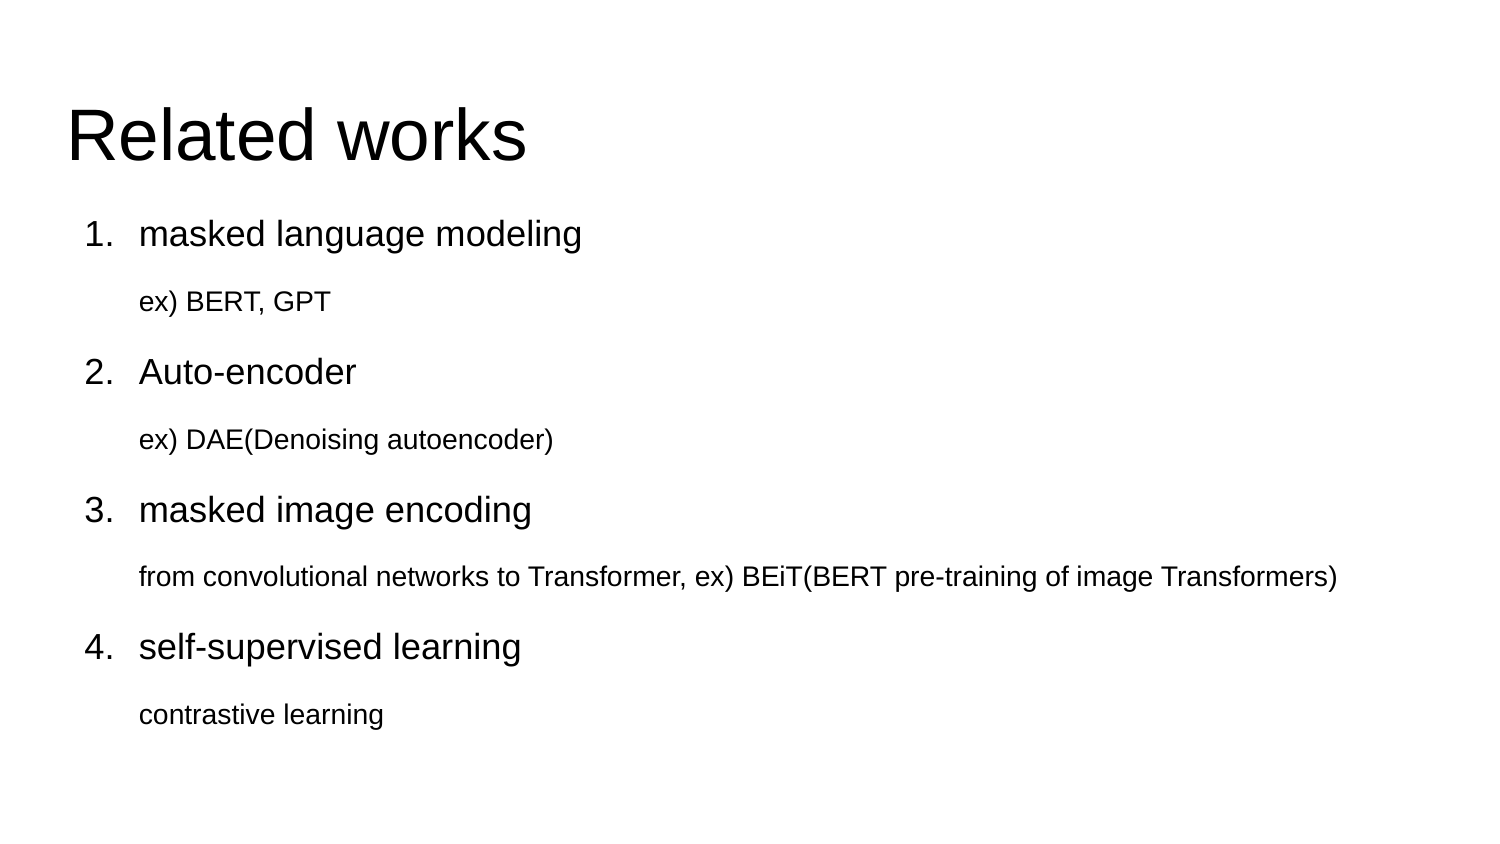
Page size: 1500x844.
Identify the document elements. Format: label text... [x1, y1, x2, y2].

list masked language modeling ex) BERT, GPT Auto-encoder ex) DAE(Denoising autoencoder) masked image encoding from convolutional networks to Transformer, ex) BEiT(BERT pre-training of image Transformers) self-supervised learning contrastive learning [51, 189, 1449, 750]
title Related works [51, 72, 1449, 167]
